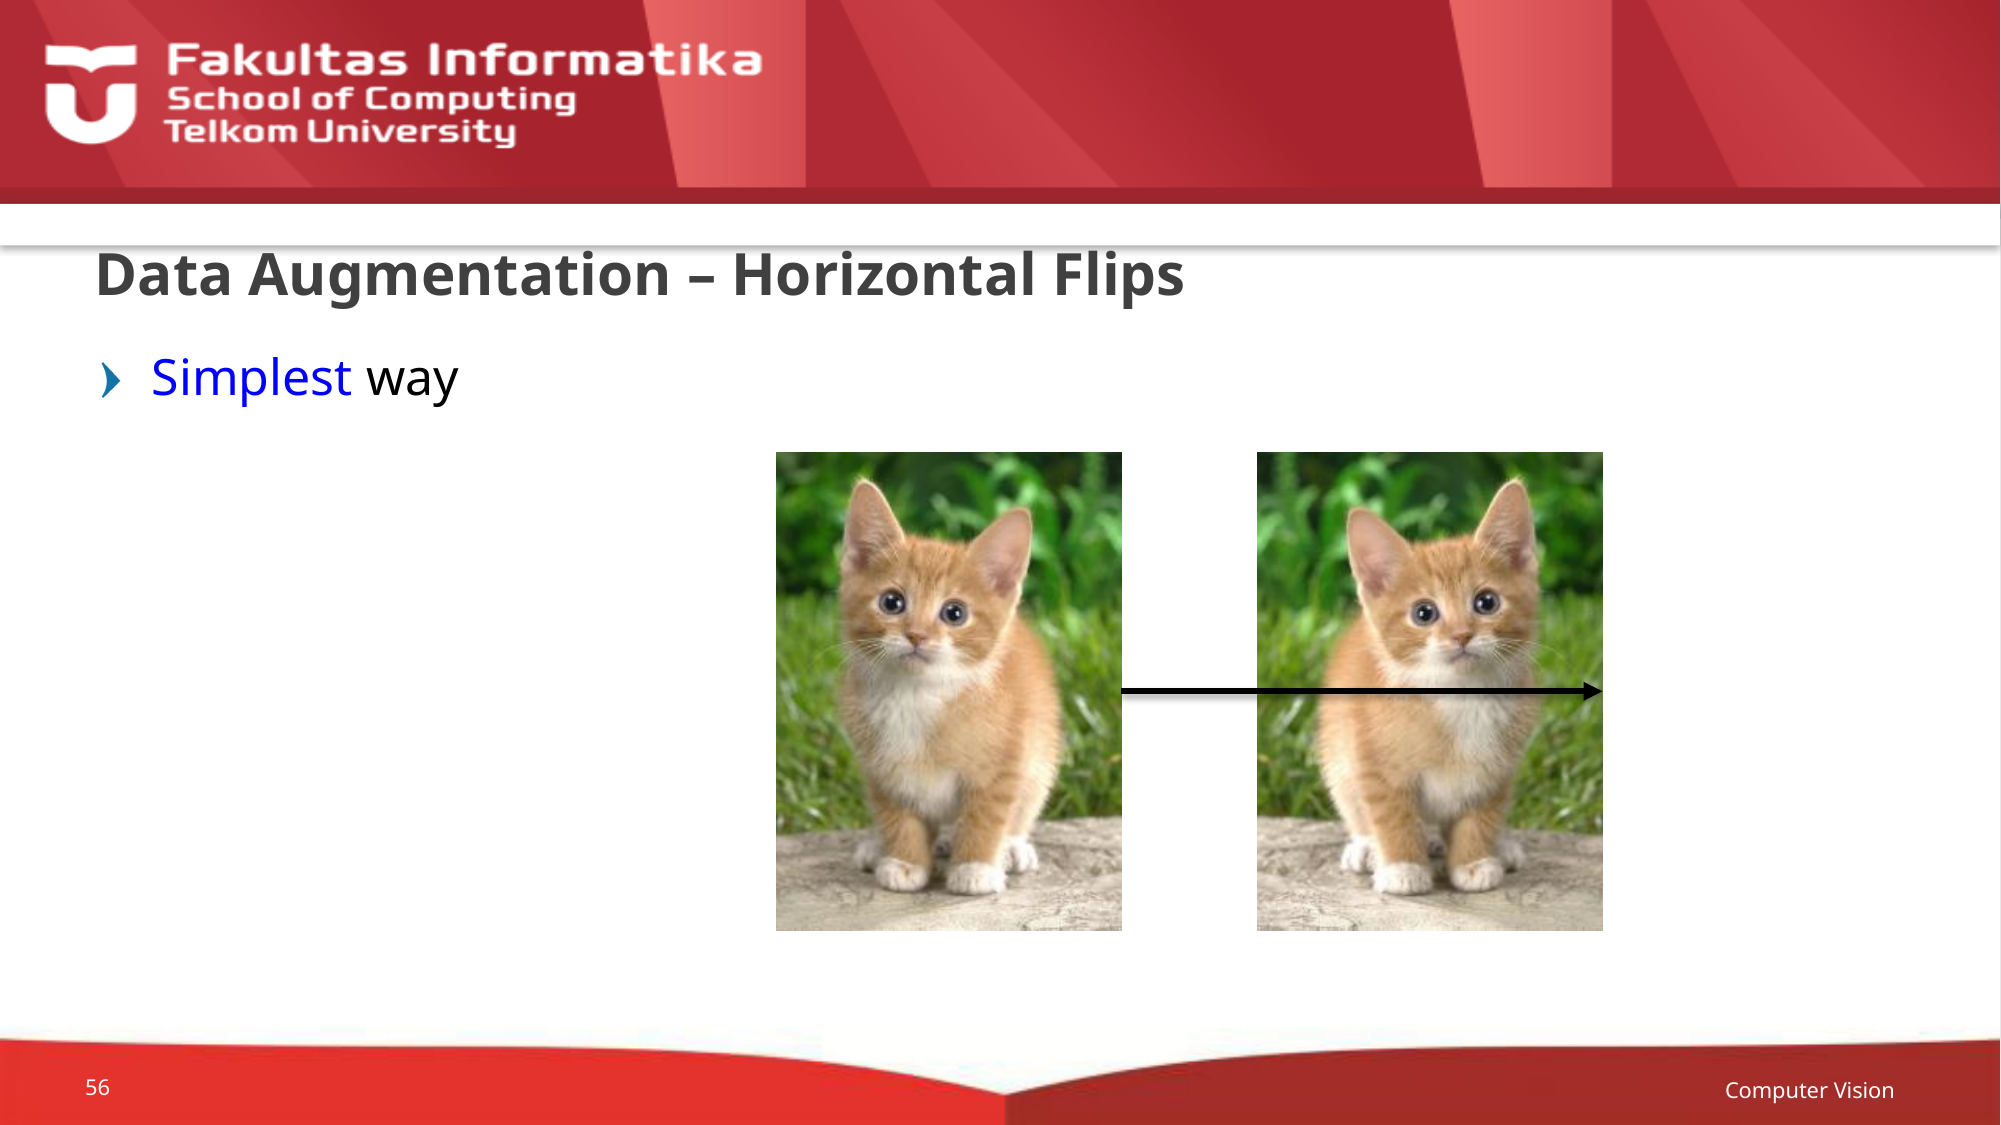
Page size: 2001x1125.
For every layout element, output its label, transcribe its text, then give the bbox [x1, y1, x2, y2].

picture [775, 451, 1122, 931]
title Data Augmentation – Horizontal Flips [79, 219, 1901, 325]
list Simplest way [80, 329, 1902, 990]
slide_number 56 [85, 1058, 164, 1119]
picture [95, 351, 124, 400]
picture [1257, 451, 1603, 931]
picture [0, 0, 2001, 1125]
list Computer Vision [1185, 1058, 1911, 1119]
